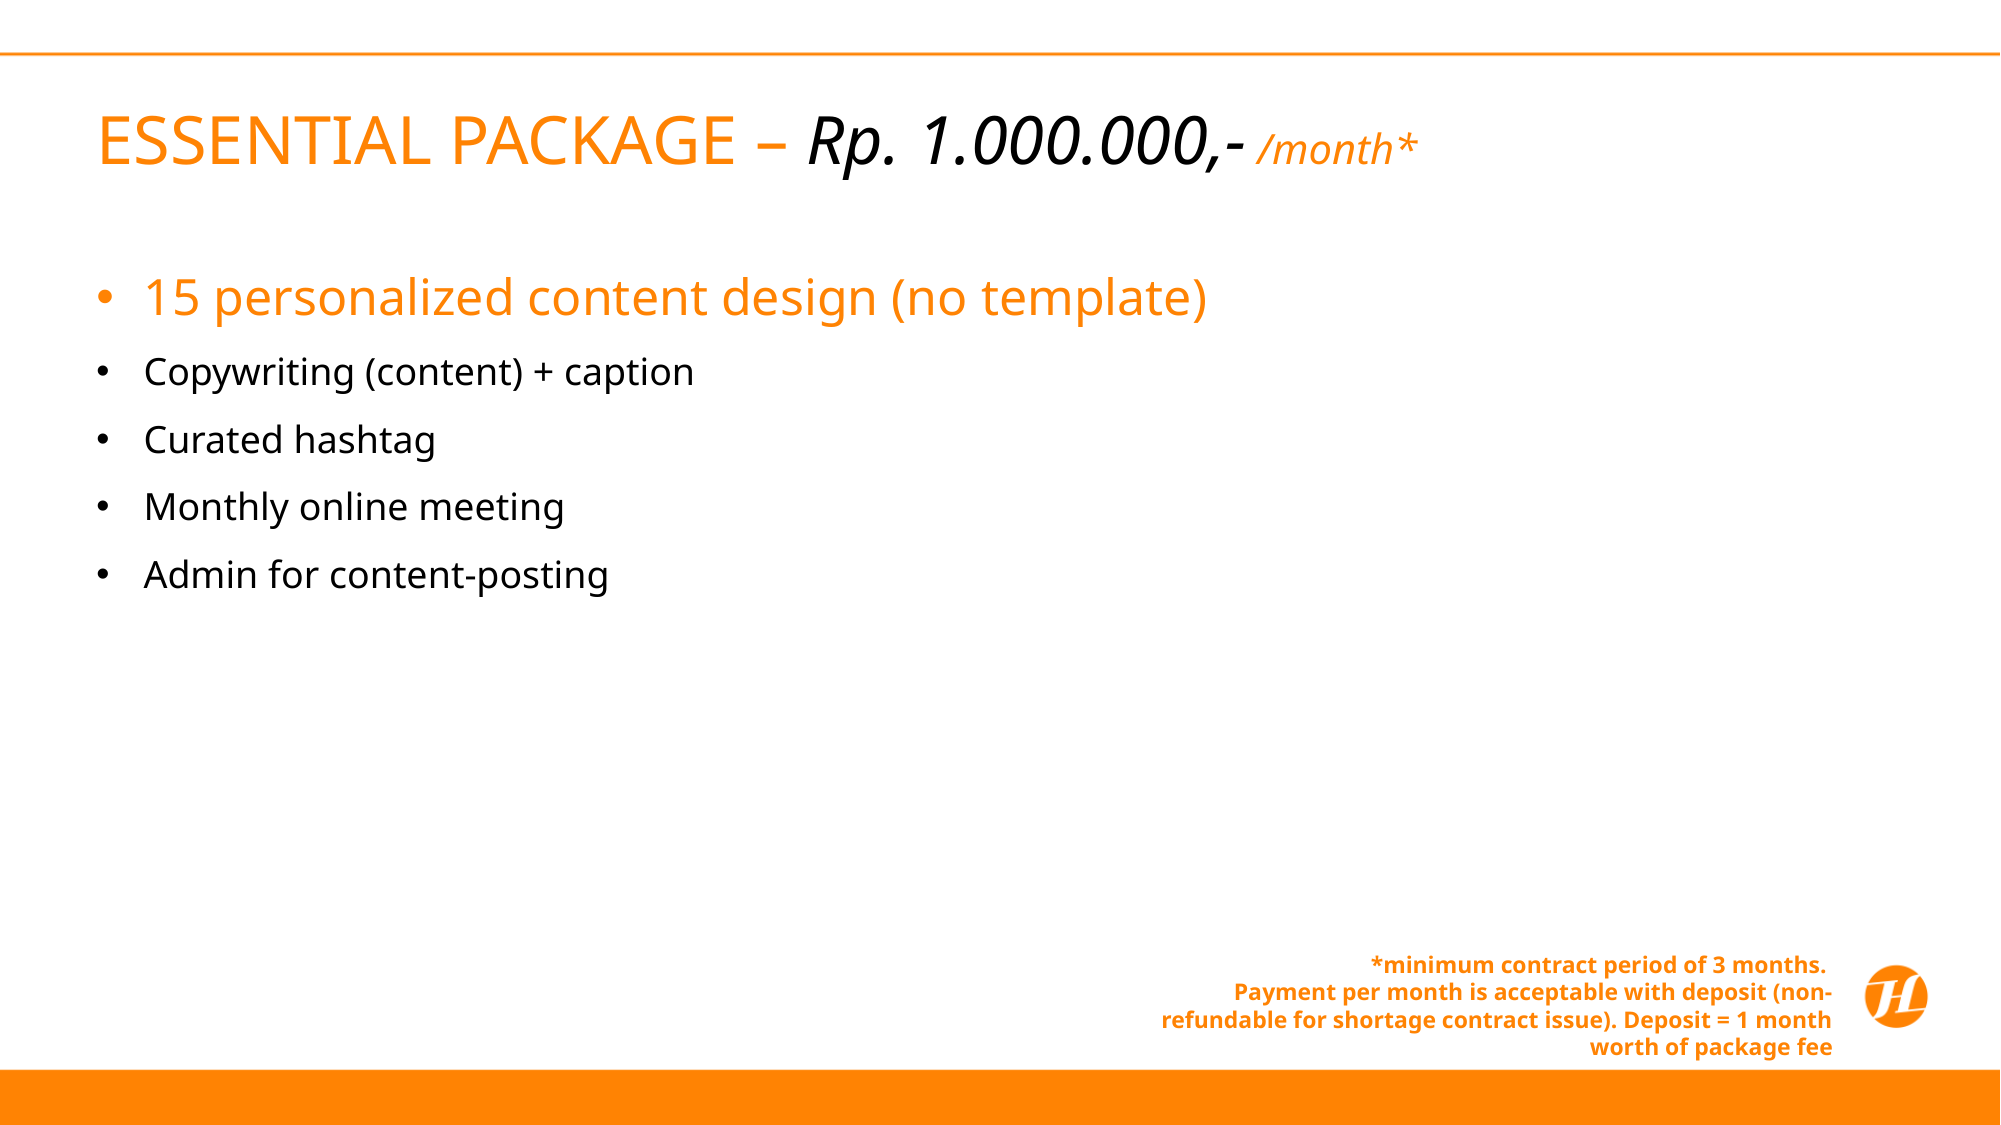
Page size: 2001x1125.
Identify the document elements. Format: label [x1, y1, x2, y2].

list [0, 0, 2000, 1125]
